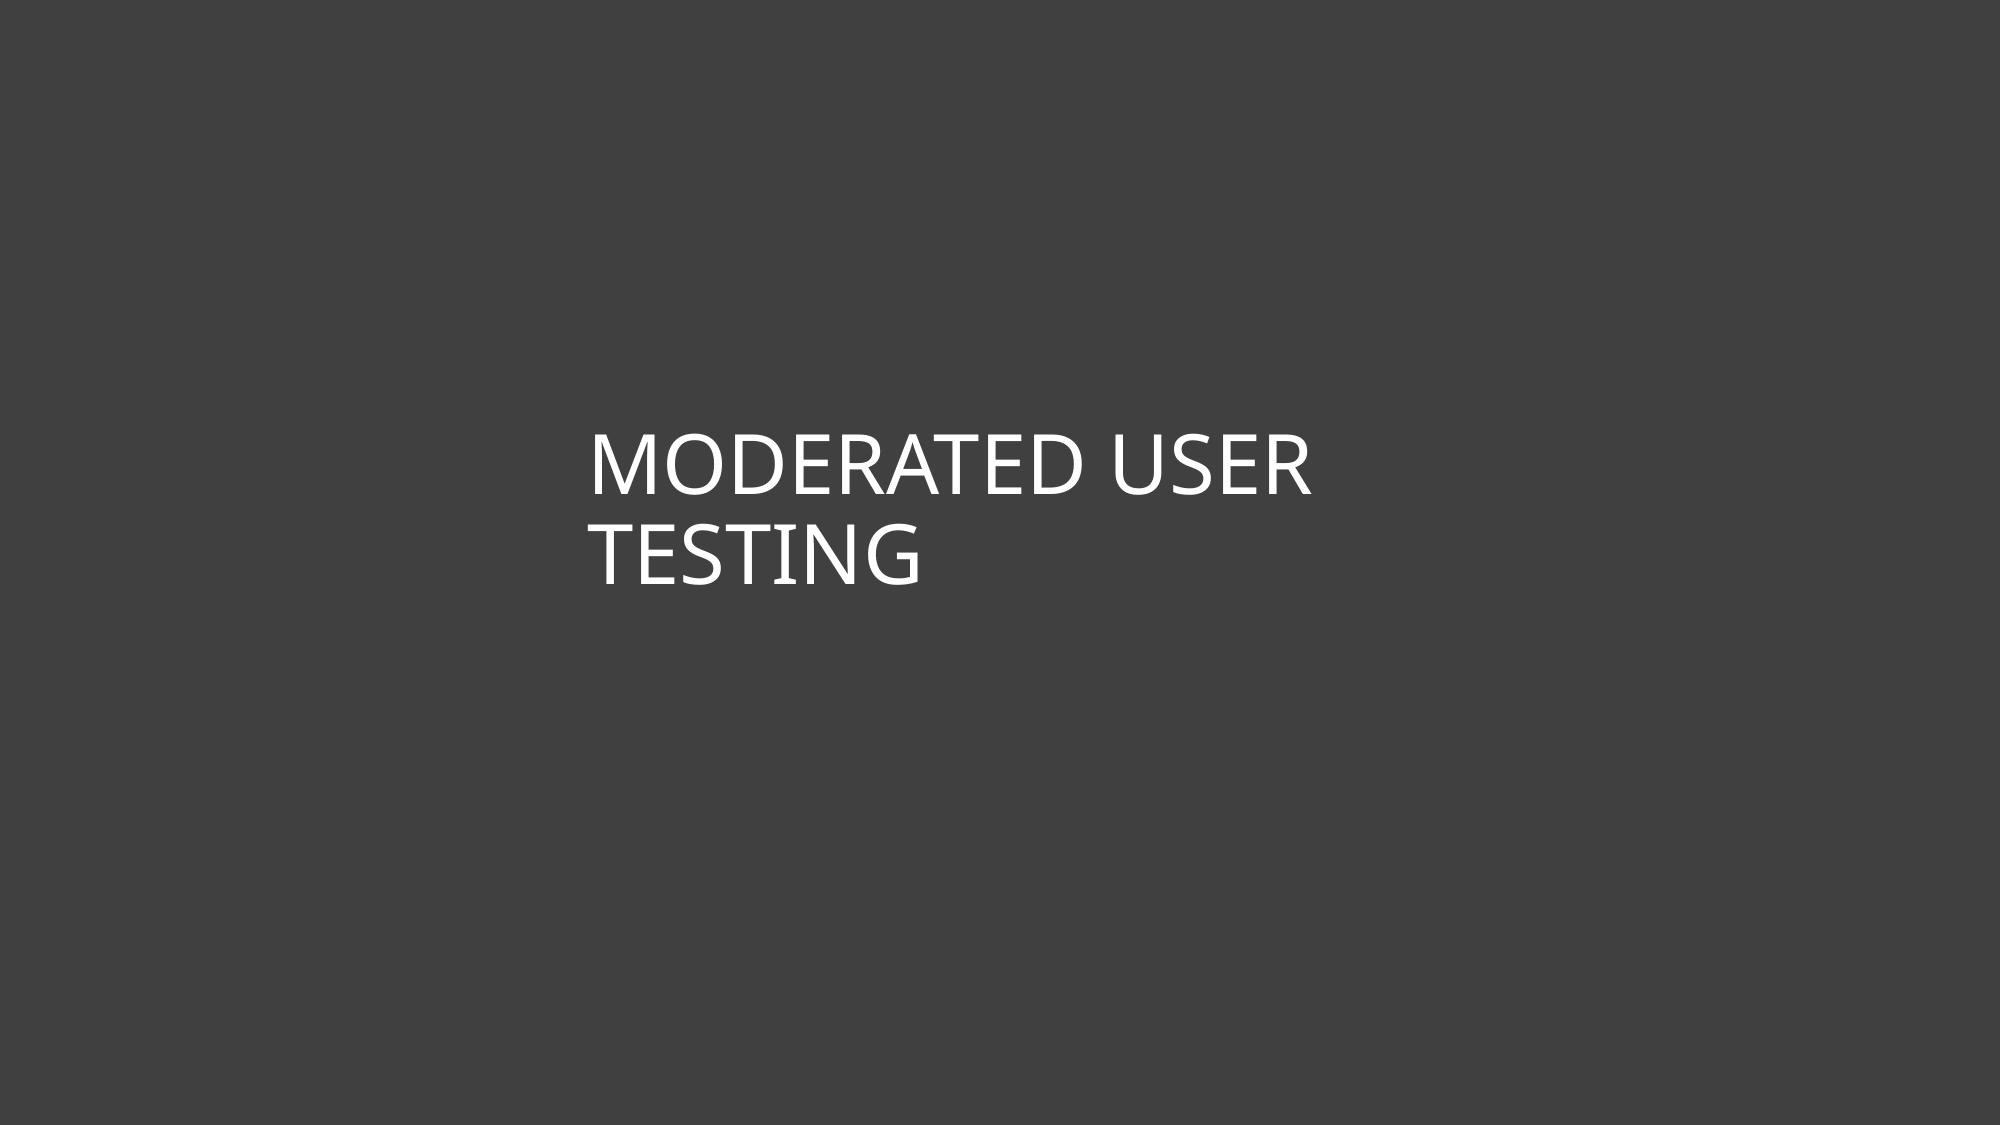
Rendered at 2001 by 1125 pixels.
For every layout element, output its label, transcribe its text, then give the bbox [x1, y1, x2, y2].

text_box MODERATED USER TESTING [572, 443, 1586, 581]
